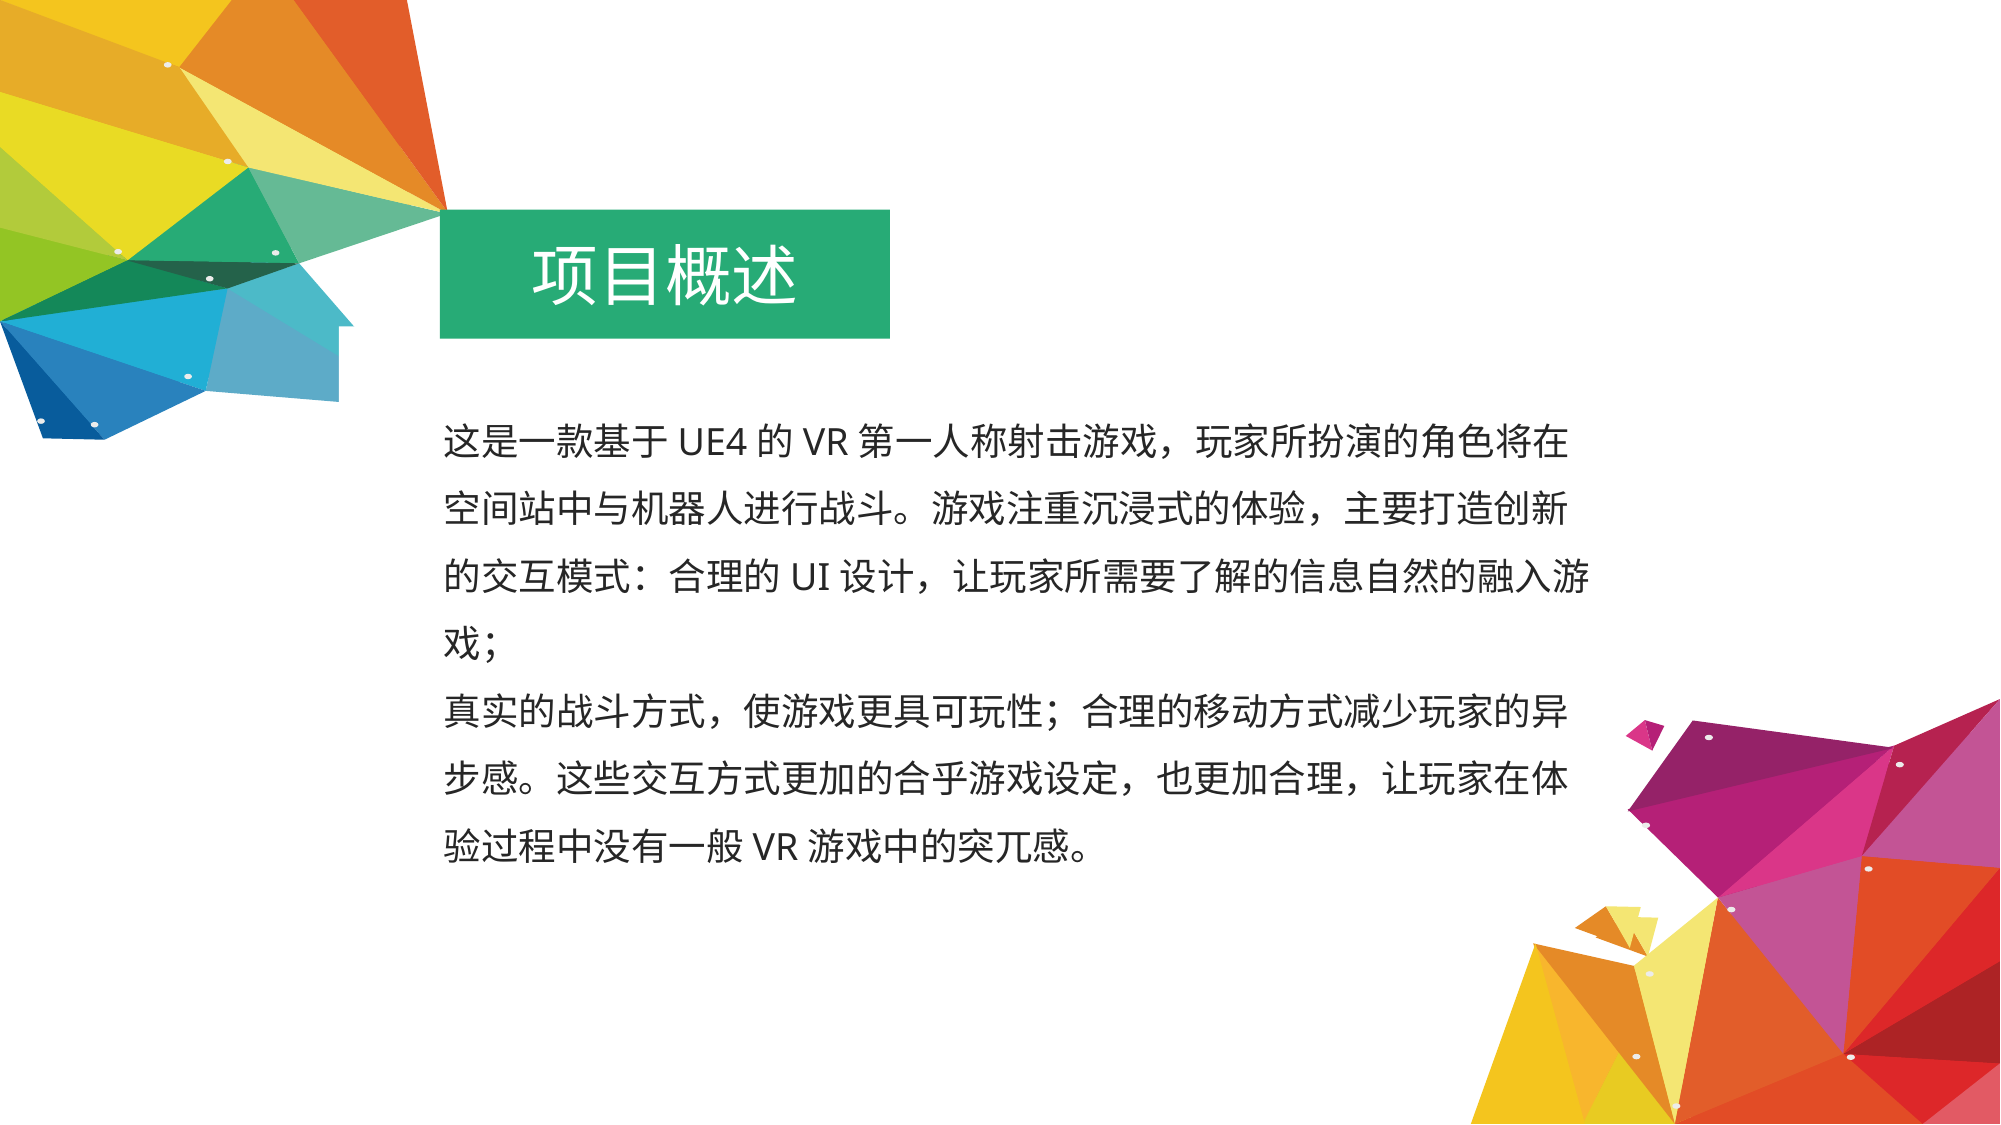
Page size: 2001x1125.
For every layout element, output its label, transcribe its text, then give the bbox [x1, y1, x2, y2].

text_box [338, 452, 1517, 928]
text_box 这是一款基于UE4的VR第一人称射击游戏，玩家所扮演的角色将在空间站中与机器人进行战斗。游戏注重沉浸式的体验，主要打造创新的交互模式：合理的UI设计，让玩家所需要了解的信息自然的融入游戏； 真实的战斗方式，使游戏更具可玩性；合理的移动方式减少玩家的异步感。这些交互方式更加的合乎游戏设定，也更加合理，让玩家在体验过程中没有一般VR游戏中的突兀感。 [429, 388, 1616, 876]
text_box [3, 0, 444, 444]
text_box [449, 326, 1754, 645]
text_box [1522, 646, 1949, 1125]
text_box 项目概述 [449, 209, 890, 339]
